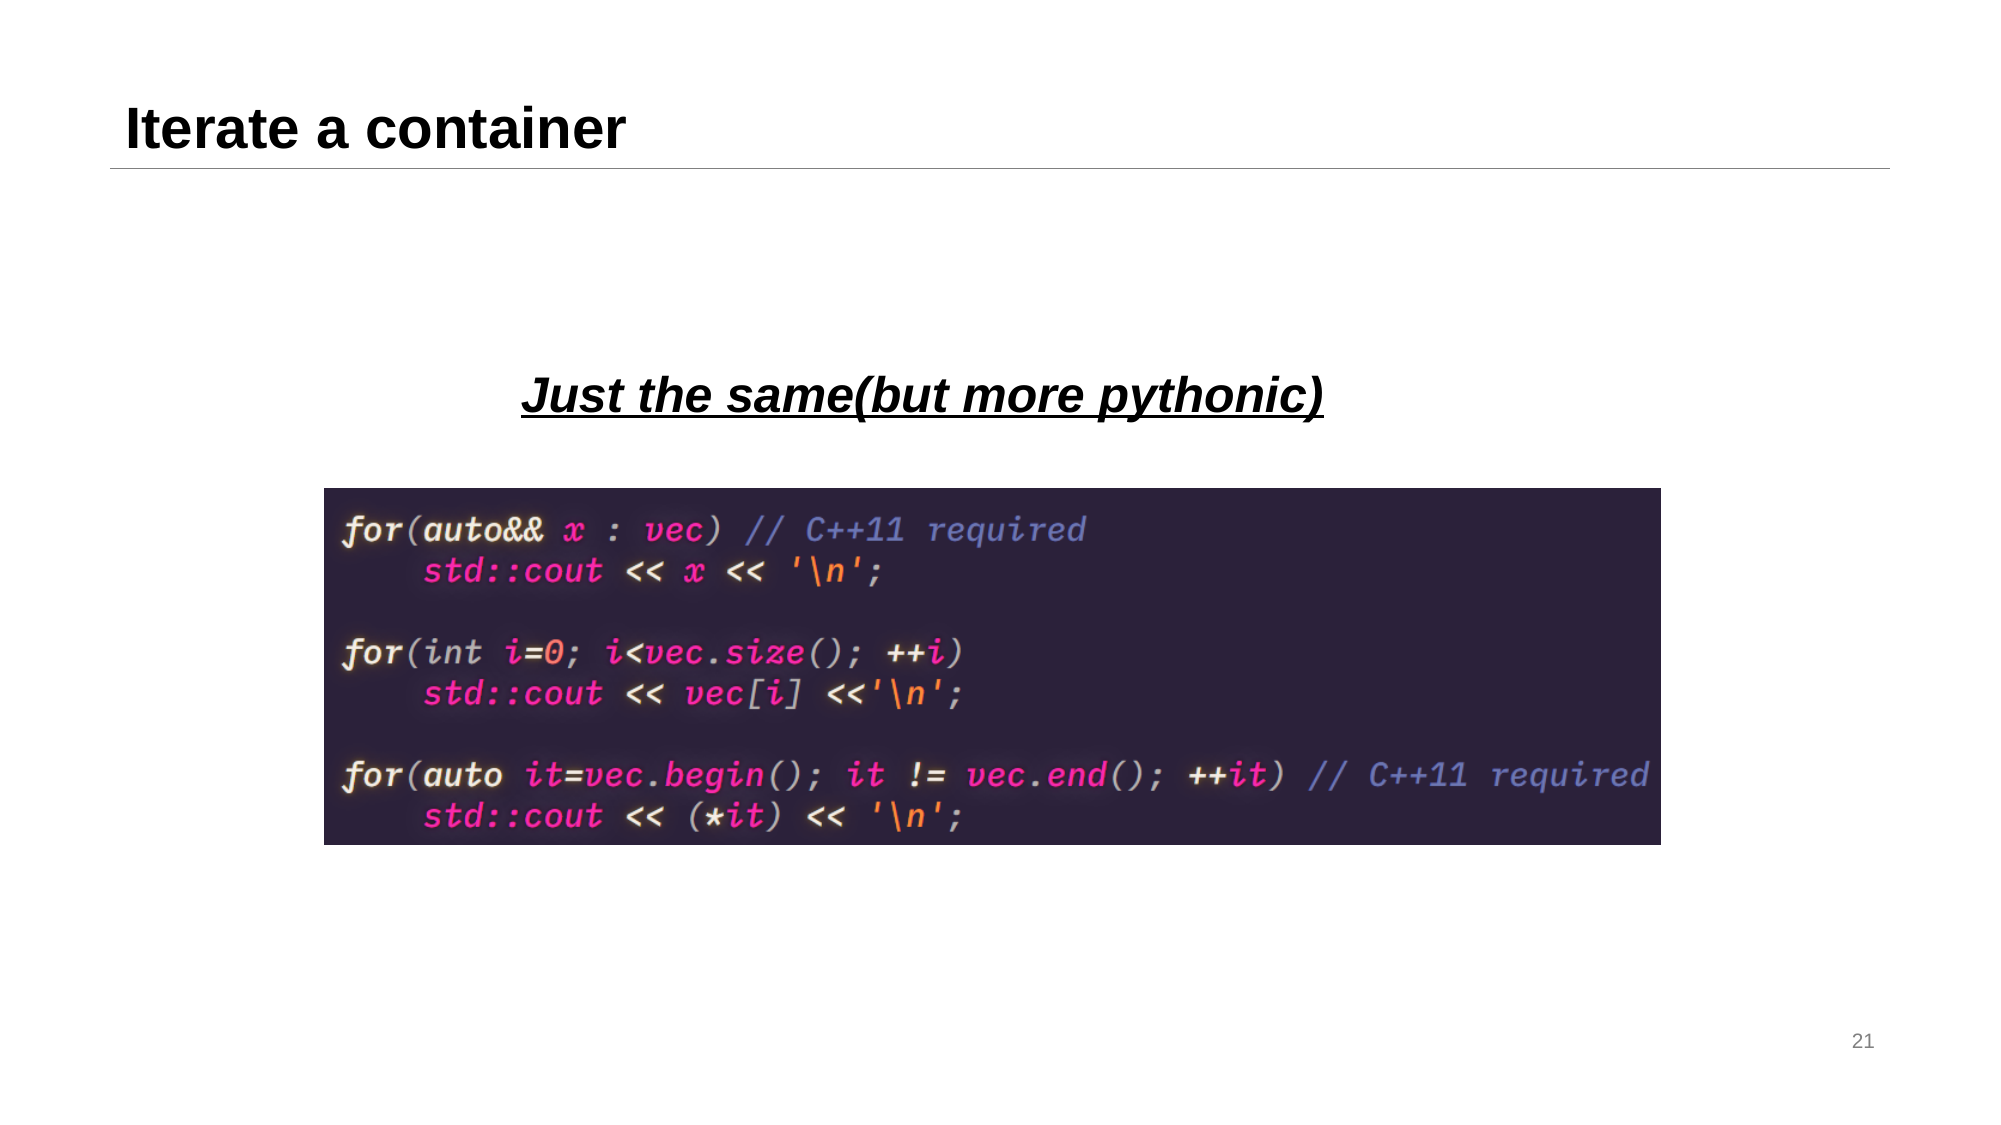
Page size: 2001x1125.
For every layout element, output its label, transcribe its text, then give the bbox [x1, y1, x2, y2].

picture [324, 488, 1661, 845]
text_box Just the same(but more pythonic) [506, 354, 1340, 430]
slide_number 21 [1412, 1023, 1890, 1058]
title Iterate a container [109, 0, 1890, 169]
